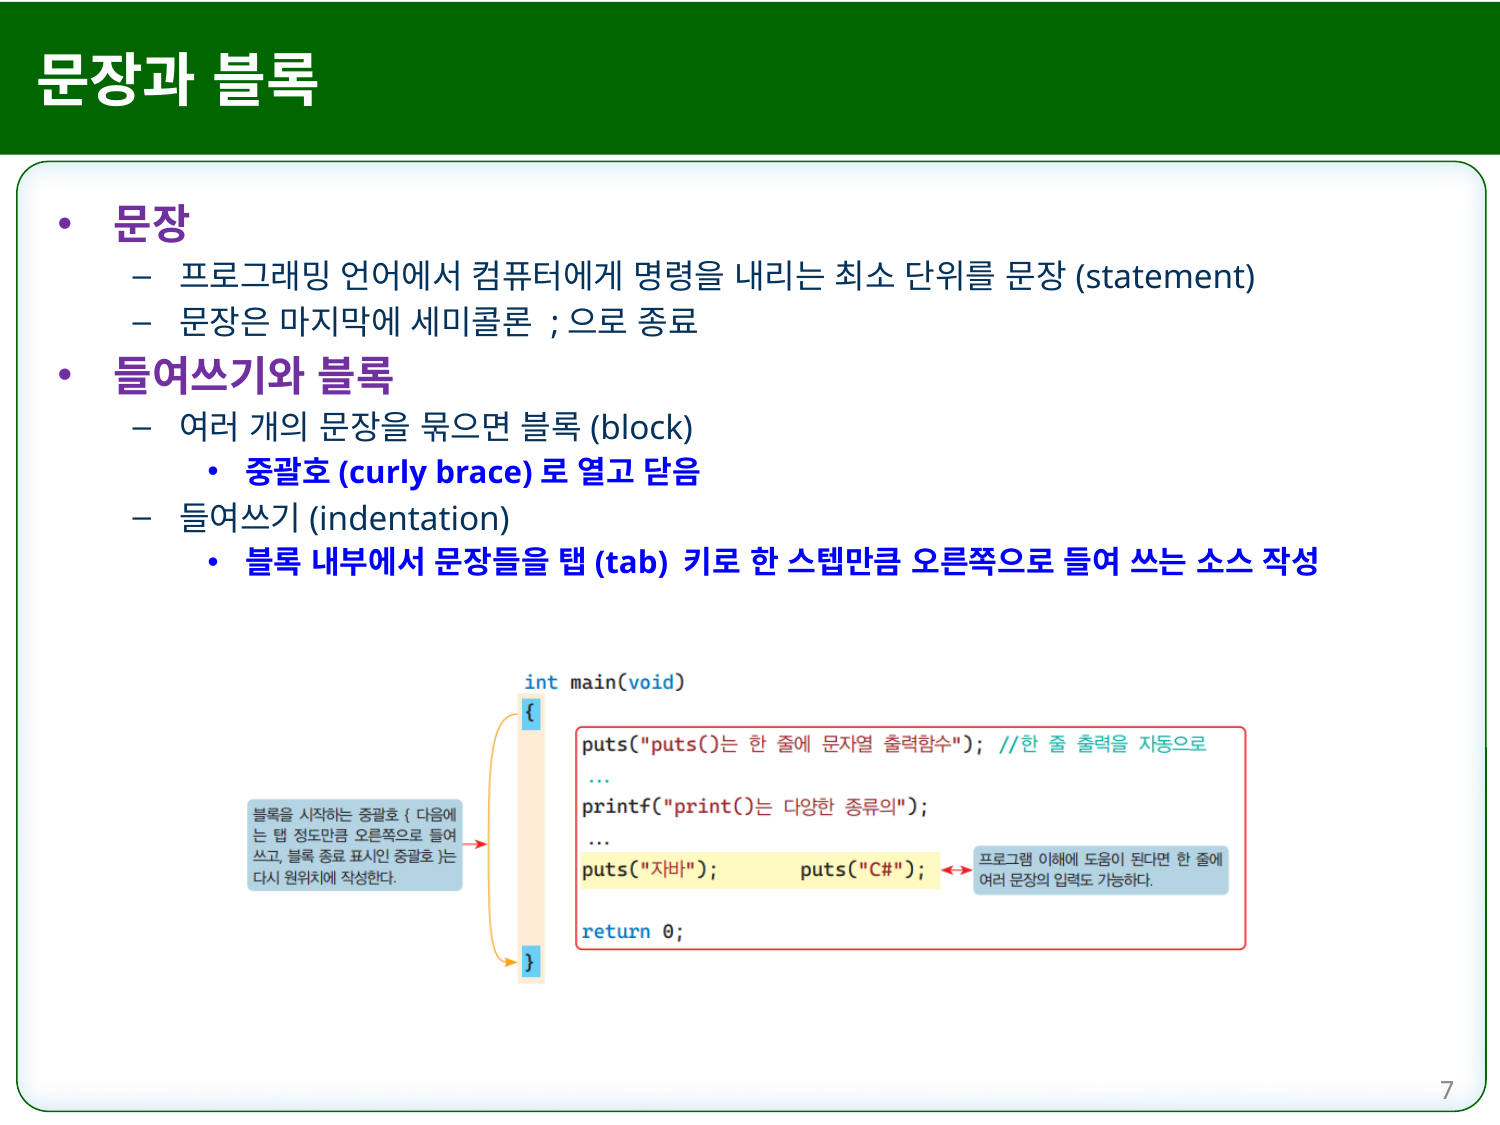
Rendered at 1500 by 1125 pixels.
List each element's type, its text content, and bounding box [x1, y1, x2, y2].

list 문장 프로그래밍 언어에서 컴퓨터에게 명령을 내리는 최소 단위를 문장(statement) 문장은 마지막에 세미콜론 ;으로 종료 들여쓰기와 블록 여러 개의 문장을 묶으면 블록(block) 중괄호(curly brace)로 열고 닫음 들여쓰기(indentation) 블록 내부에서 문장들을 탭(tab) 키로 한 스텝만큼 오른쪽으로 들여 쓰는 소스 작성 [42, 190, 1454, 1065]
slide_number 7 [1119, 1071, 1470, 1112]
picture [245, 665, 1251, 987]
title 문장과 블록 [21, 40, 1476, 115]
